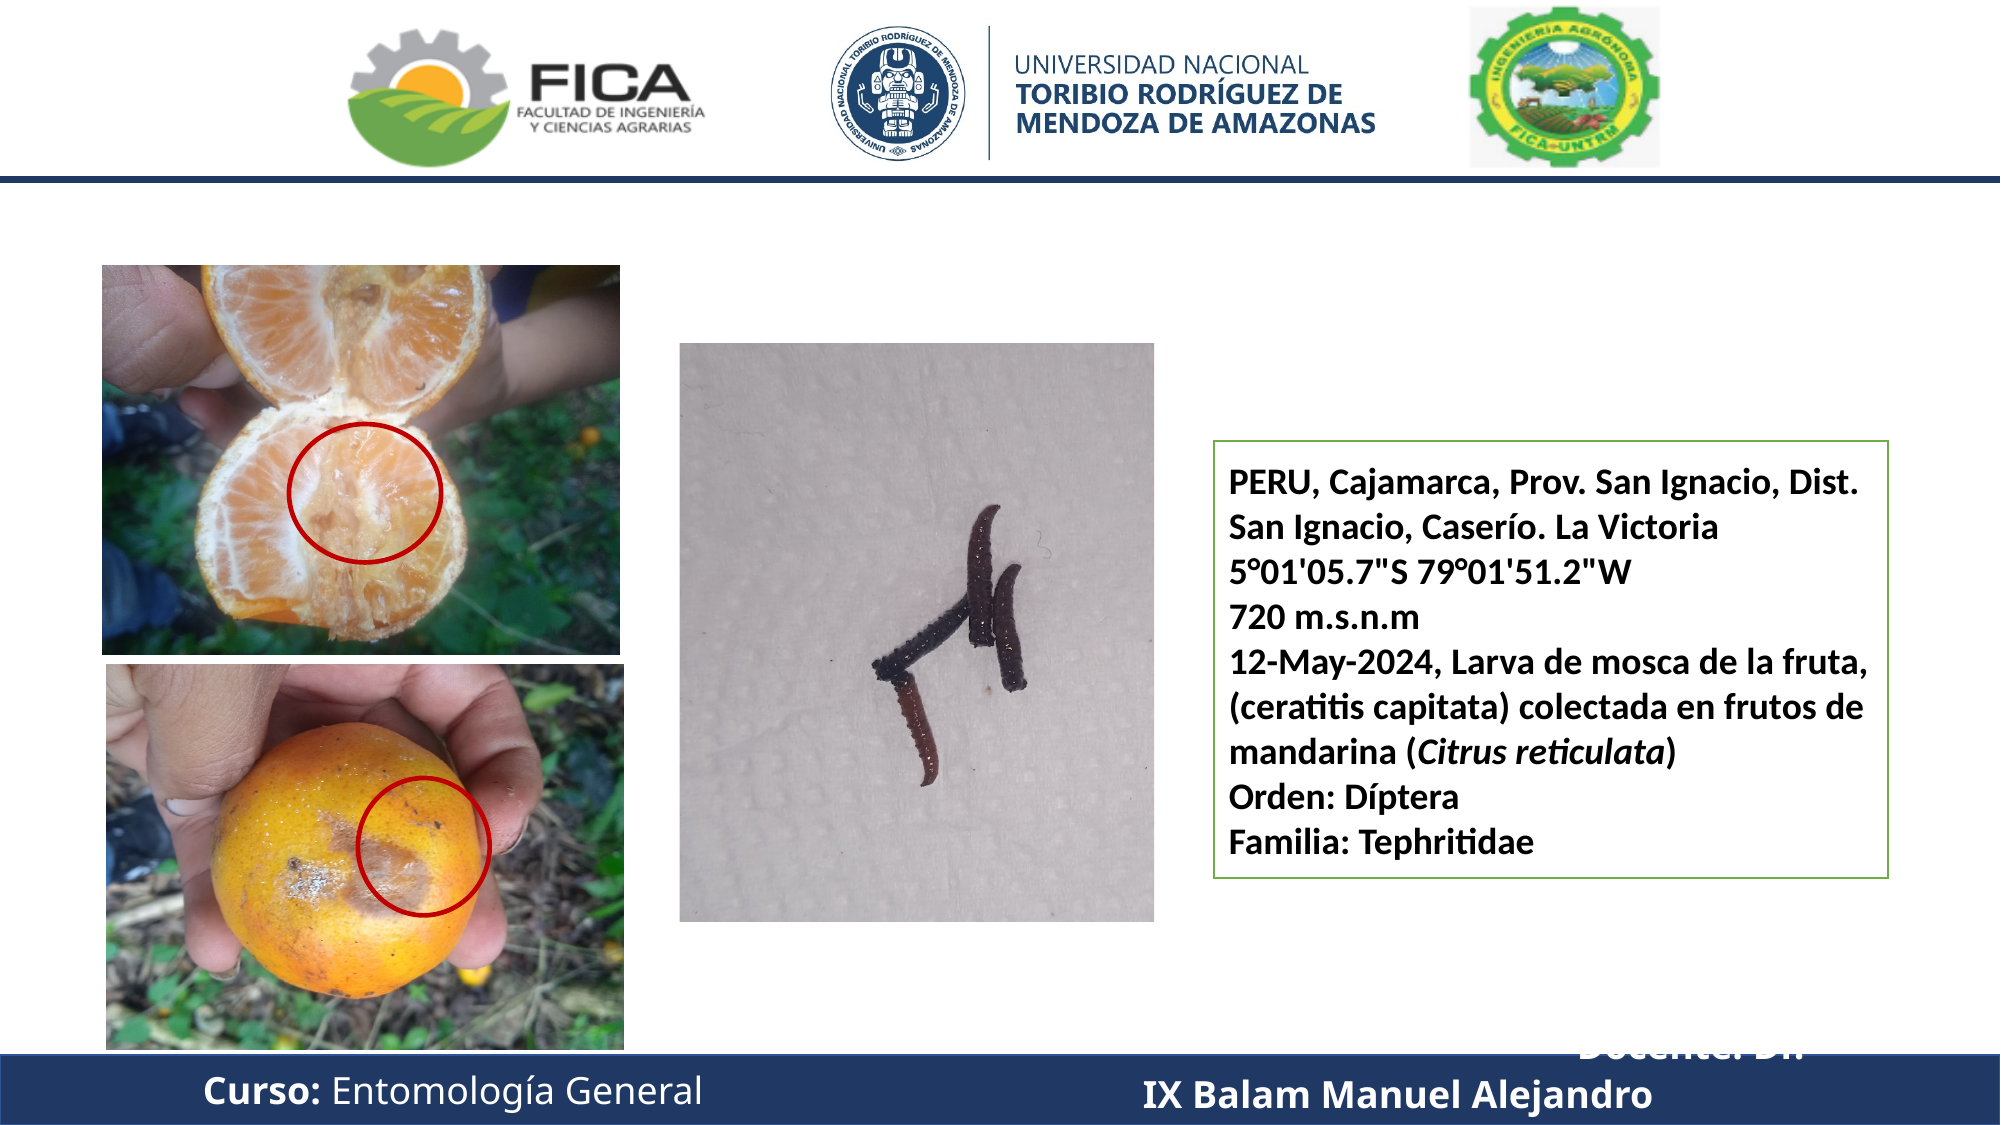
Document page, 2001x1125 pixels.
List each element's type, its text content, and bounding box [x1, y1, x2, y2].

picture [1461, 4, 1671, 179]
picture [679, 343, 1155, 922]
text_box [0, 1054, 2000, 1125]
text_box PERU, Cajamarca, Prov. San Ignacio, Dist. San Ignacio, Caserío. La Victoria 5°01'05.7"S 79°01'51.2"W 720 m.s.n.m 12-May-2024, Larva de mosca de la fruta, (ceratitis capitata) colectada en frutos de mandarina (Citrus reticulata) Orden: Díptera Familia: Tephritidae [1213, 440, 1889, 879]
text_box Curso: Entomología General [188, 1059, 729, 1120]
text_box Docente: Dr. IX Balam Manuel Alejandro [981, 1012, 1825, 1123]
picture [102, 265, 620, 655]
picture [804, 11, 1402, 179]
picture [106, 664, 624, 1050]
picture [329, 9, 745, 170]
